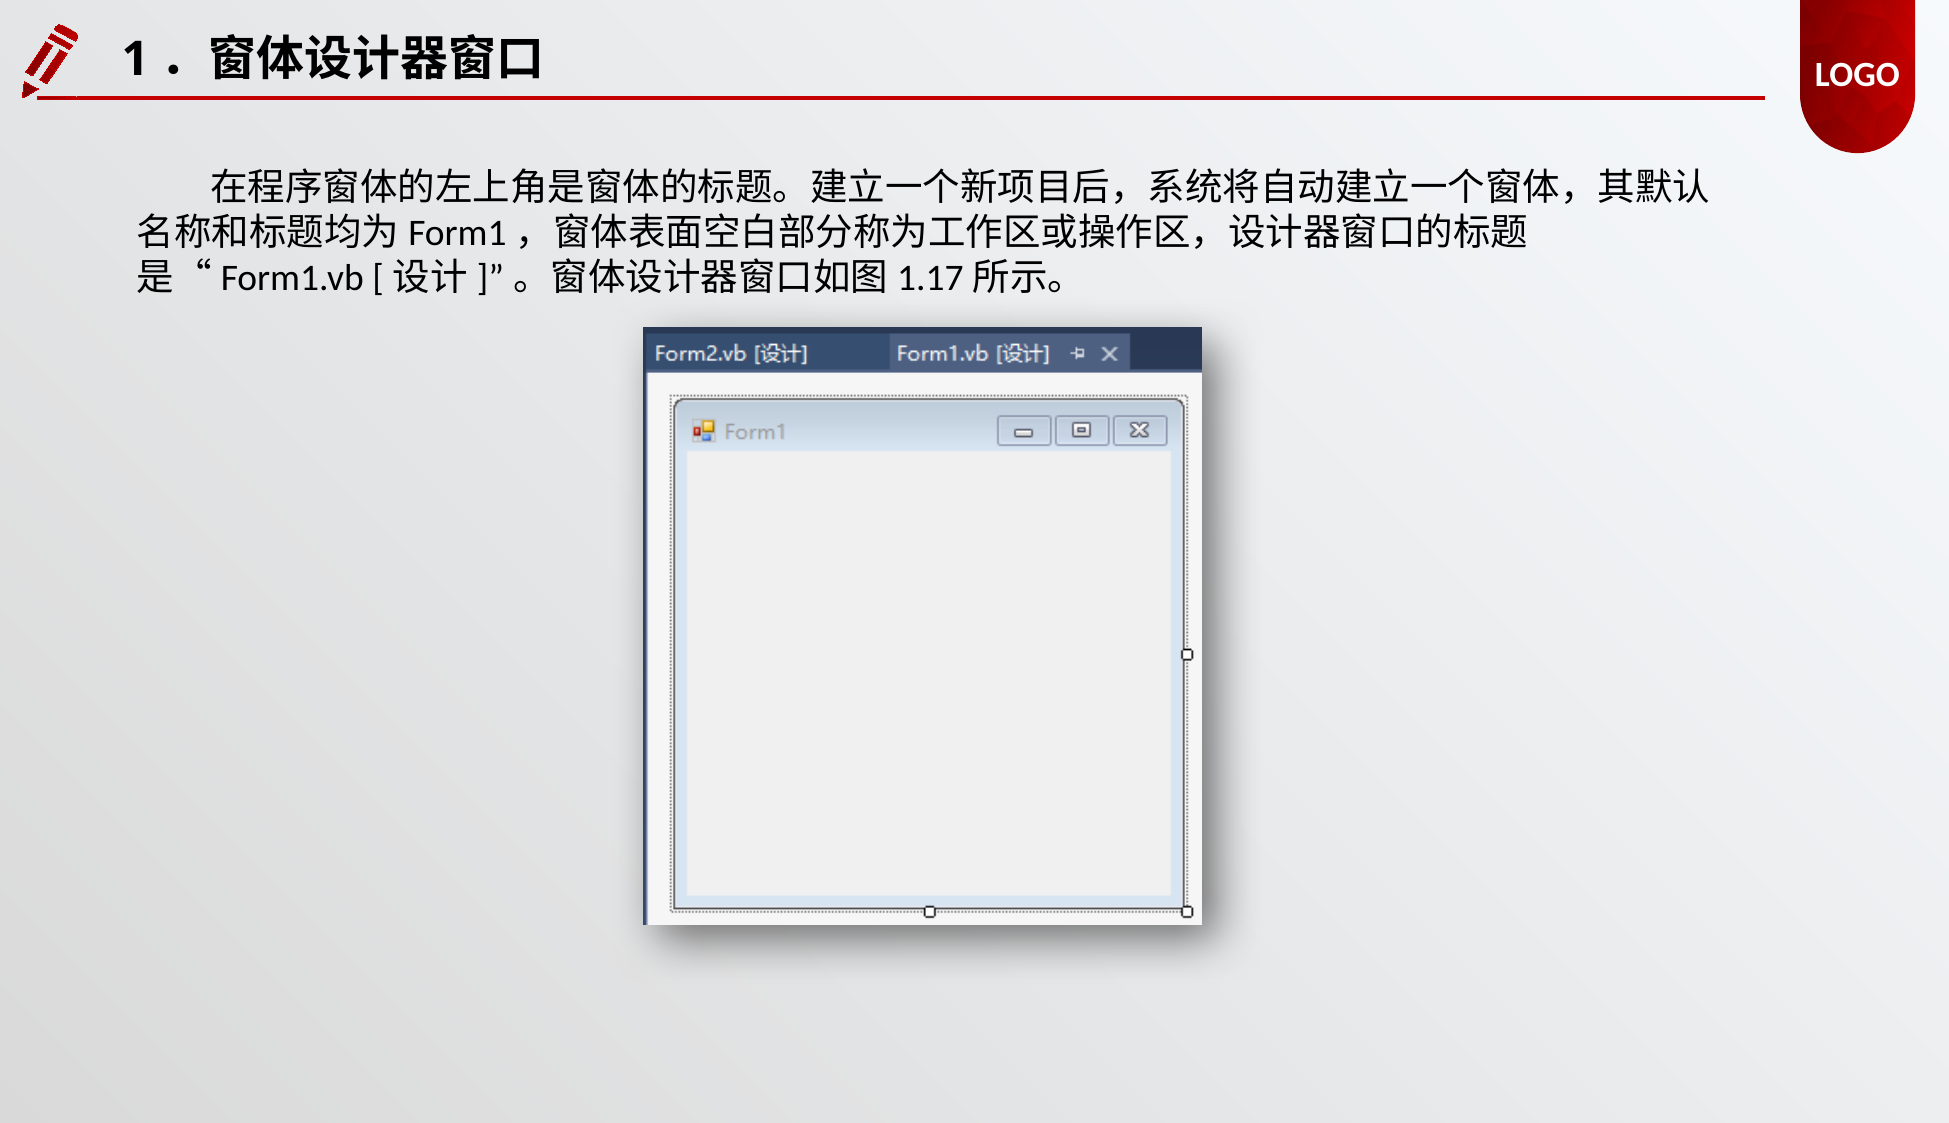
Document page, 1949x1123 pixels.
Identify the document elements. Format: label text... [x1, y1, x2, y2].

text_box 1．窗体设计器窗口 [101, 17, 996, 95]
picture [54, 24, 78, 41]
picture [1800, 0, 1916, 154]
text_box 在程序窗体的左上角是窗体的标题。建立一个新项目后，系统将自动建立一个窗体，其默认名称和标题均为Form1，窗体表面空白部分称为工作区或操作区，设计器窗口的标题是“Form1.vb [设计]”。窗体设计器窗口如图1.17所示。 [122, 155, 1750, 305]
picture [48, 33, 73, 49]
picture [643, 327, 1202, 925]
picture [40, 50, 67, 83]
picture [26, 42, 52, 75]
picture [22, 82, 37, 97]
